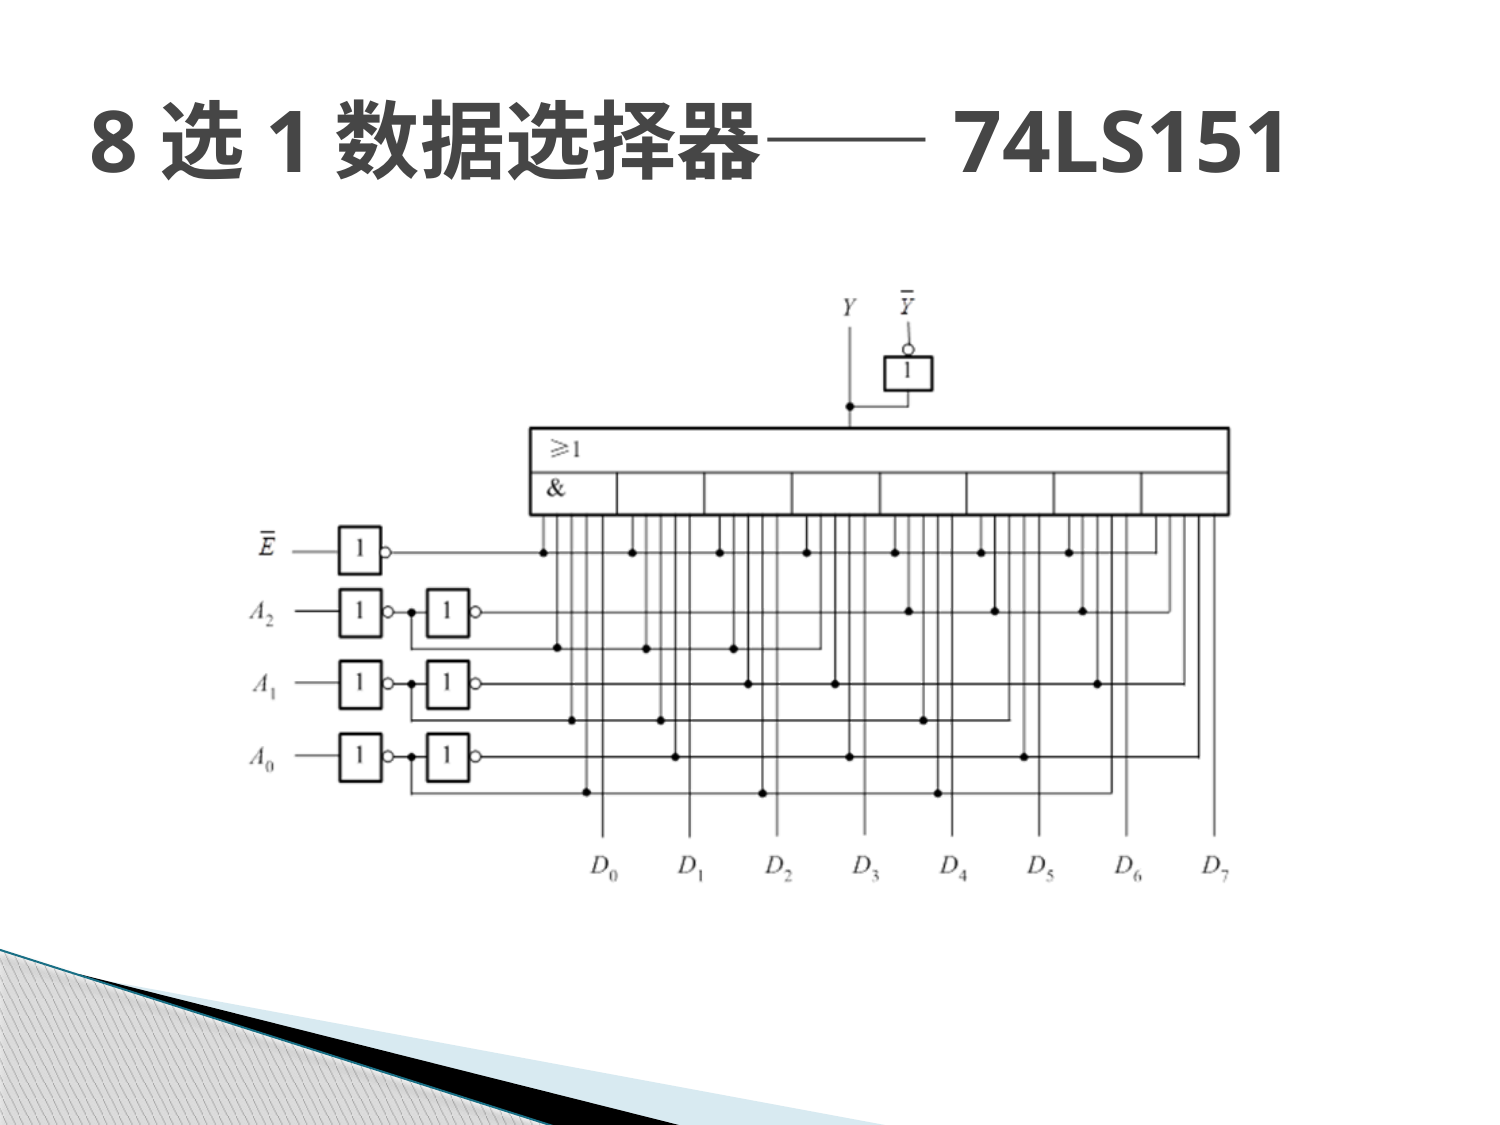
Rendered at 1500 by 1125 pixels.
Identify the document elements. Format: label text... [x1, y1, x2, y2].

picture [218, 278, 1263, 894]
title 8选1数据选择器——74LS151 [75, 45, 1425, 233]
